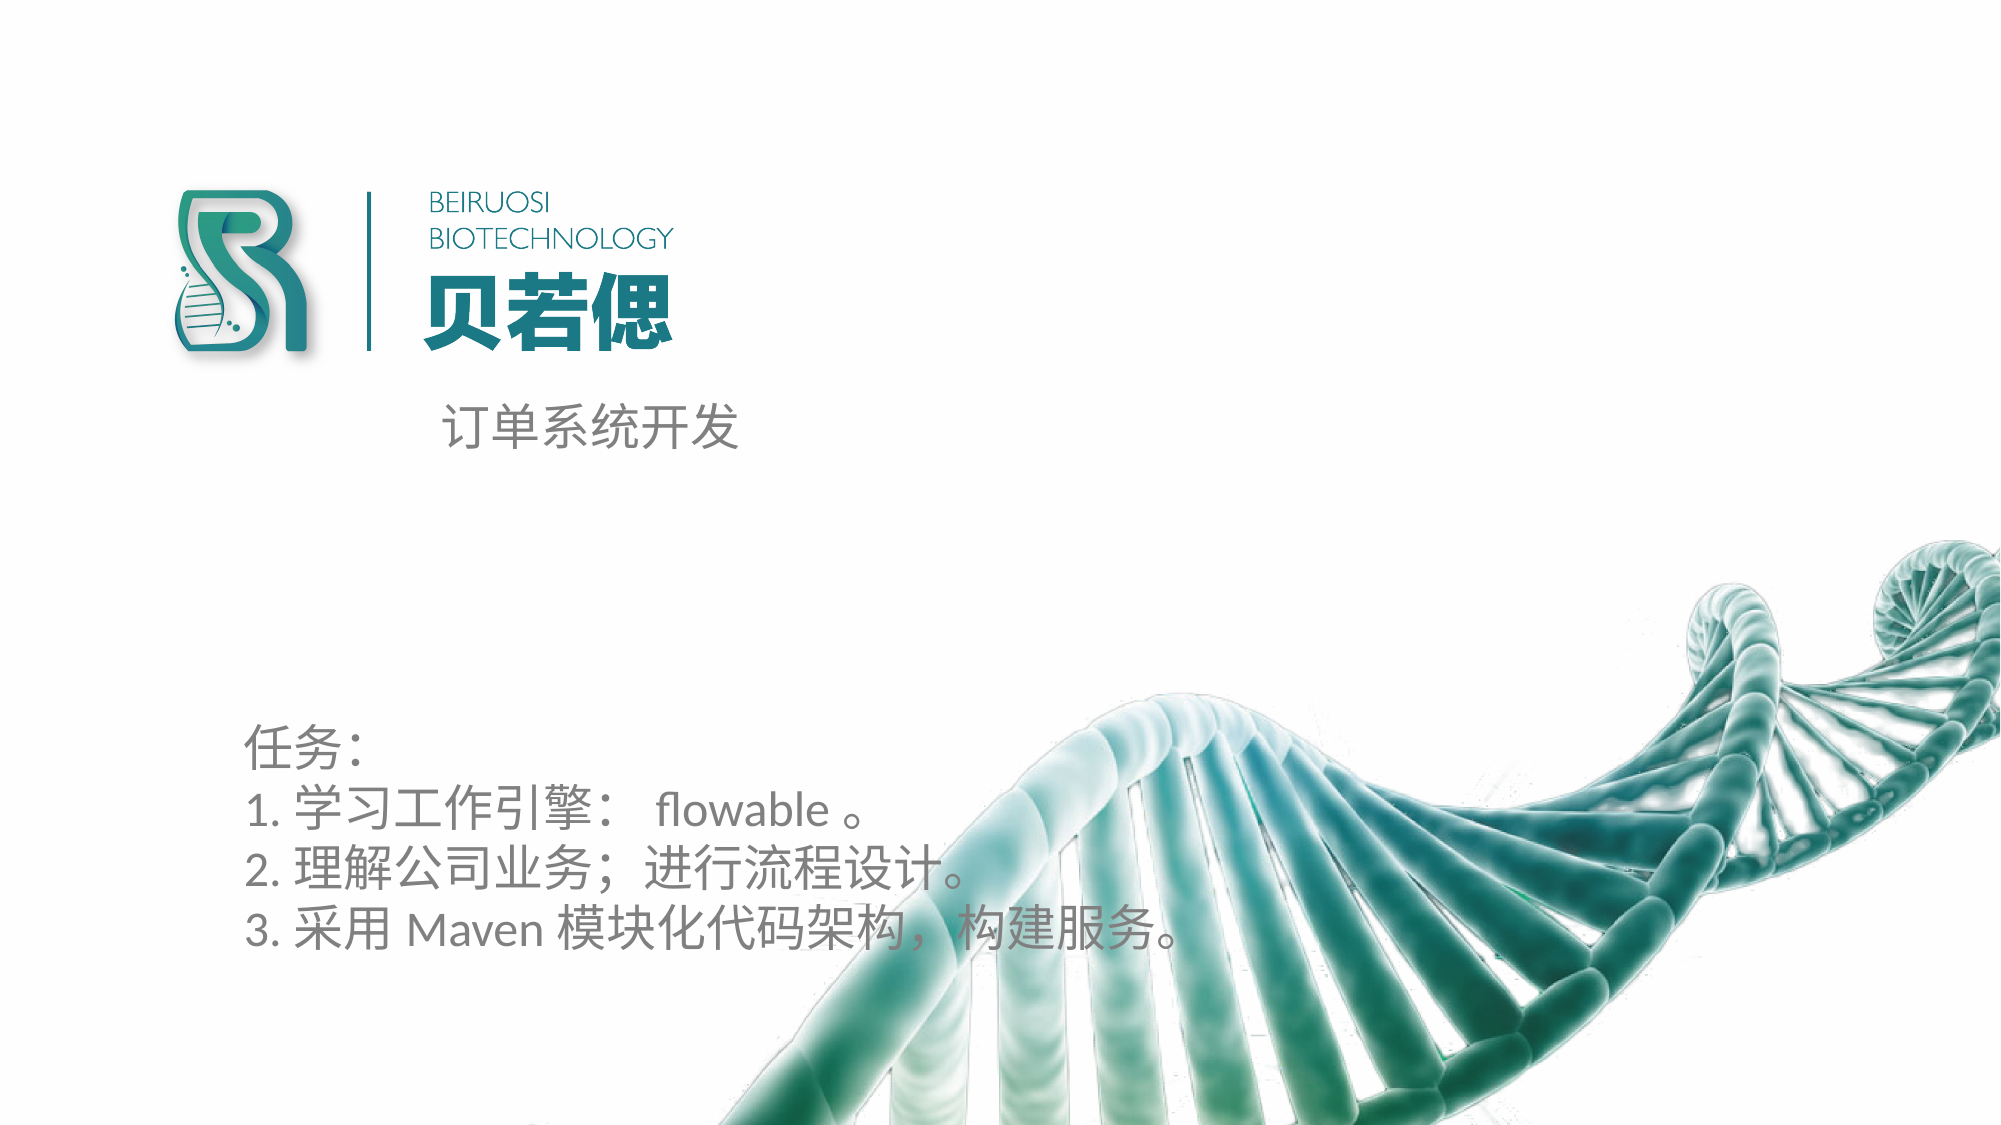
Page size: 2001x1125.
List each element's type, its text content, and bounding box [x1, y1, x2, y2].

text_box 任务： 1.学习工作引擎：flowable。 2.理解公司业务；进行流程设计。 3.采用Maven模块化代码架构，构建服务。 [229, 709, 1375, 964]
picture [0, 0, 2001, 1125]
text_box 订单系统开发 [425, 388, 1571, 463]
